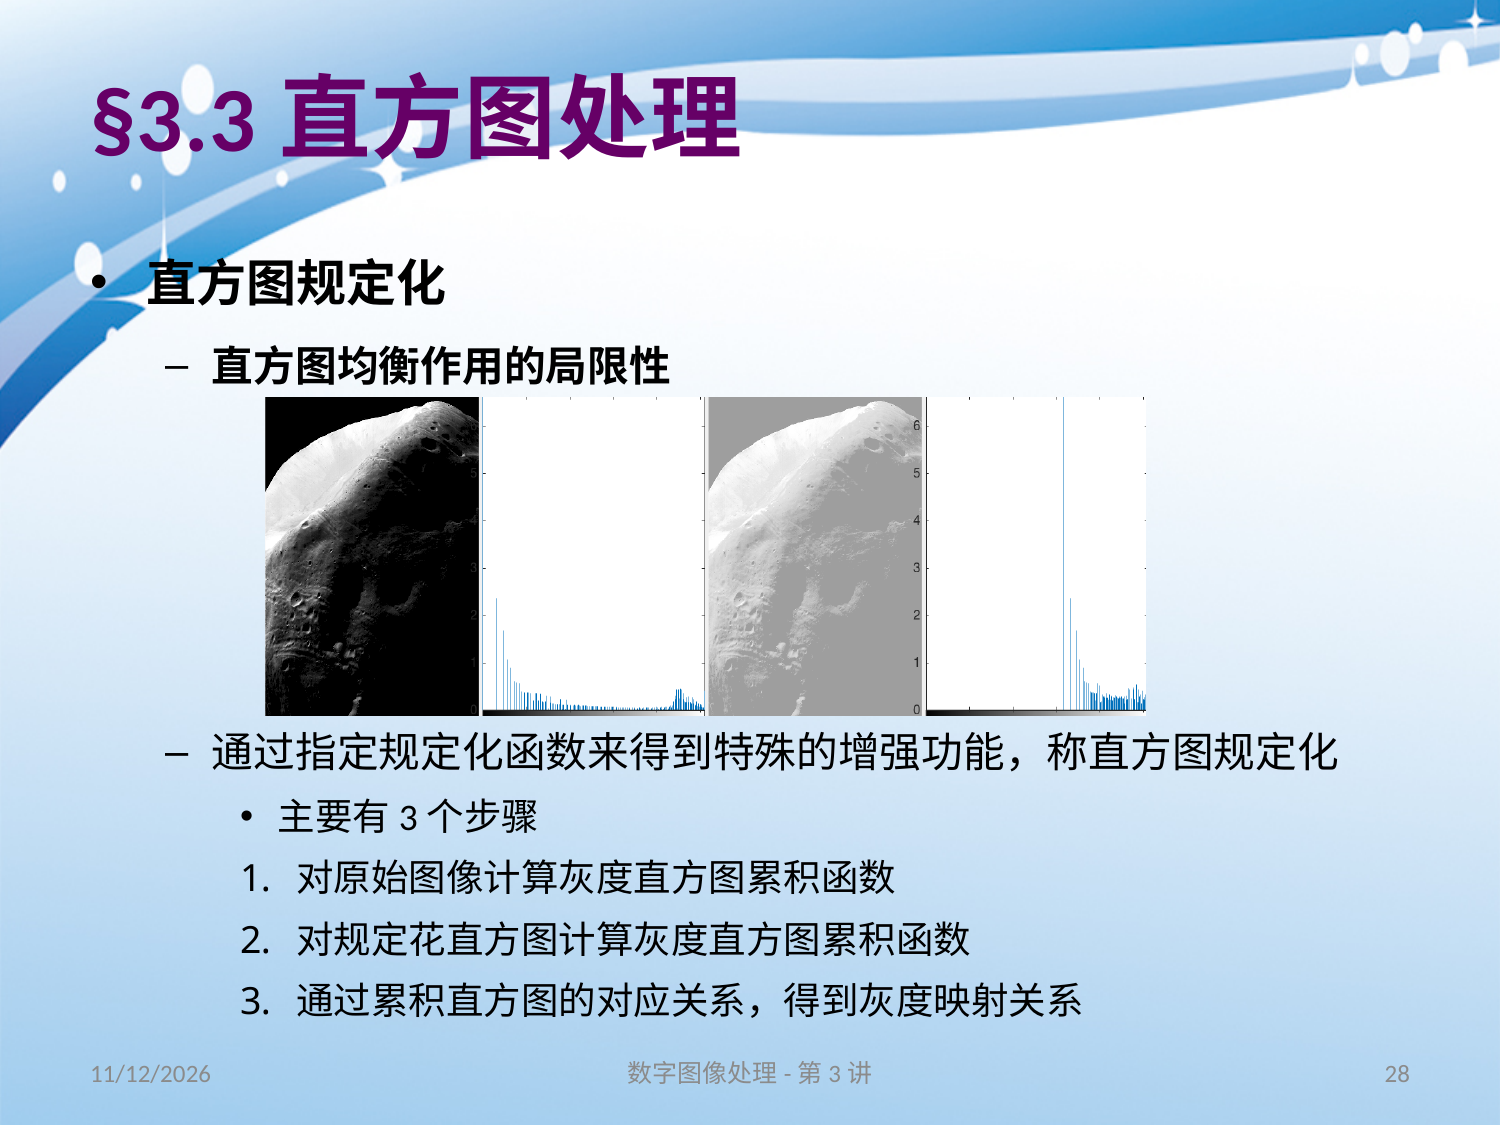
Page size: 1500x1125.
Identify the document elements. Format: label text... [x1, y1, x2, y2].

title §3.3直方图处理 [74, 44, 1426, 185]
slide_number 28 [1074, 1042, 1425, 1103]
list 直方图规定化 直方图均衡作用的局限性 通过指定规定化函数来得到特殊的增强功能，称直方图规定化 主要有3个步骤 对原始图像计算灰度直方图累积函数 对规定花直方图计算灰度直方图累积函数 通过累积直方图的对应关系，得到灰度映射关系 [74, 219, 1426, 1036]
footer 数字图像处理-第3讲 [512, 1042, 988, 1103]
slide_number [75, 1042, 425, 1103]
picture [0, 0, 1500, 1125]
